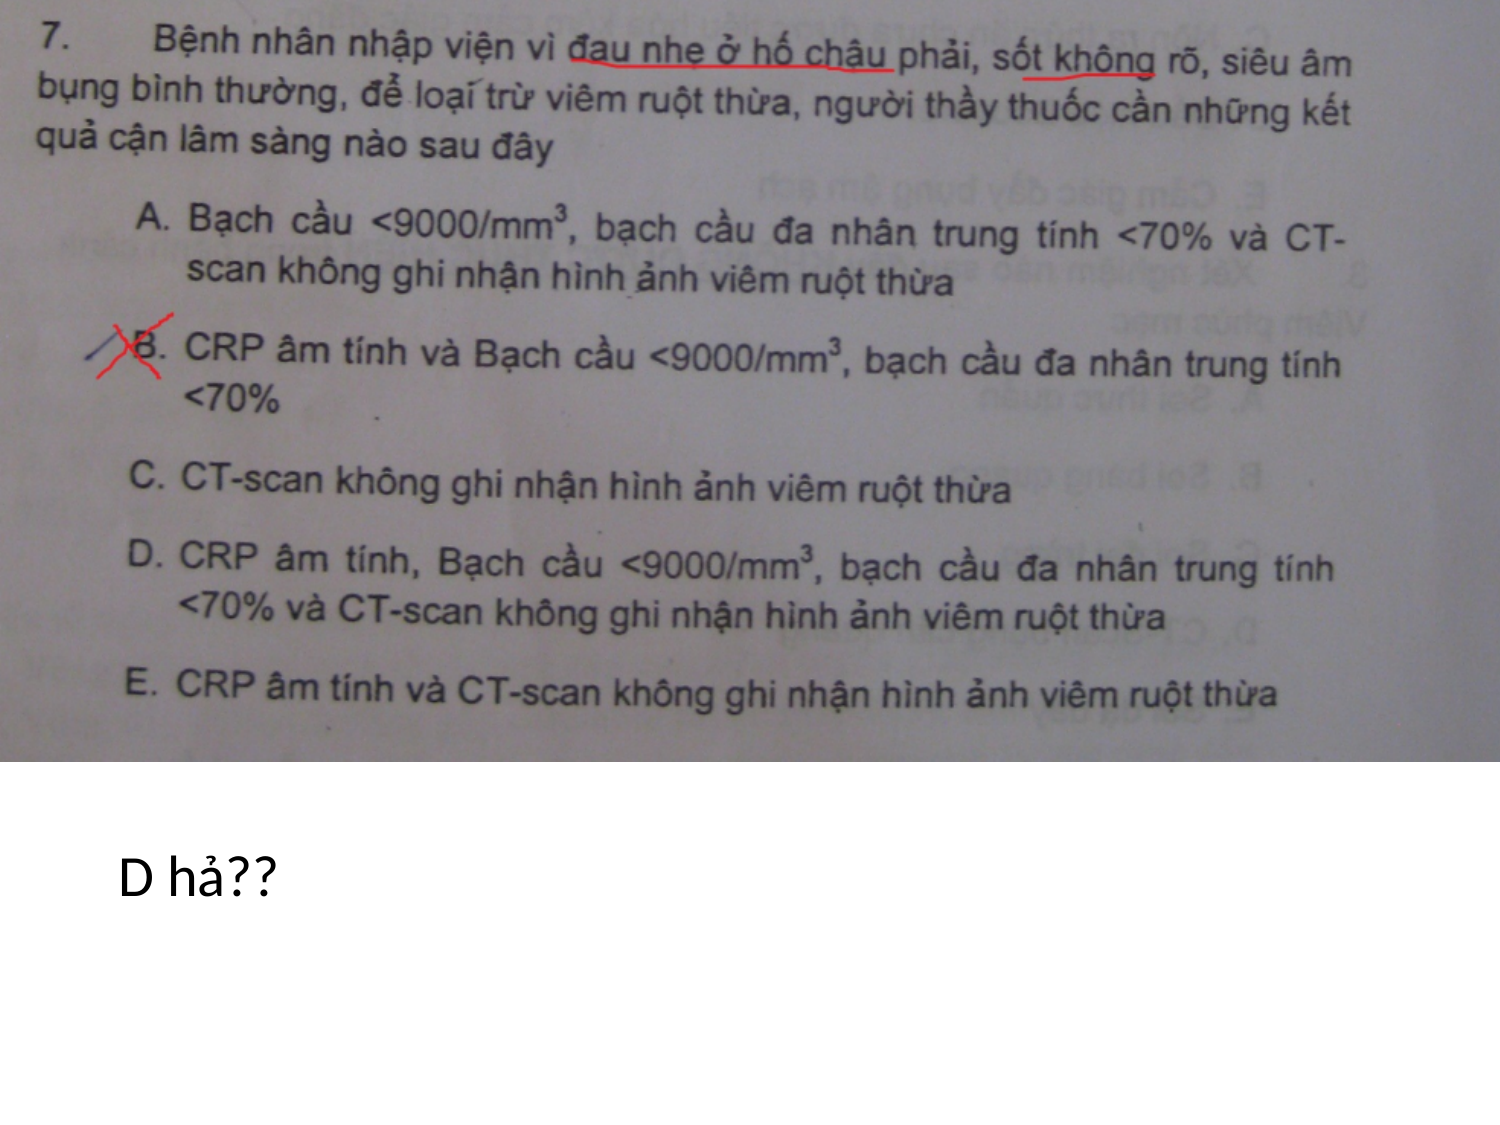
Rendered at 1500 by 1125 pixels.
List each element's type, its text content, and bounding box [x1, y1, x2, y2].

picture [0, 0, 1500, 762]
list D hả?? [103, 838, 1397, 1014]
